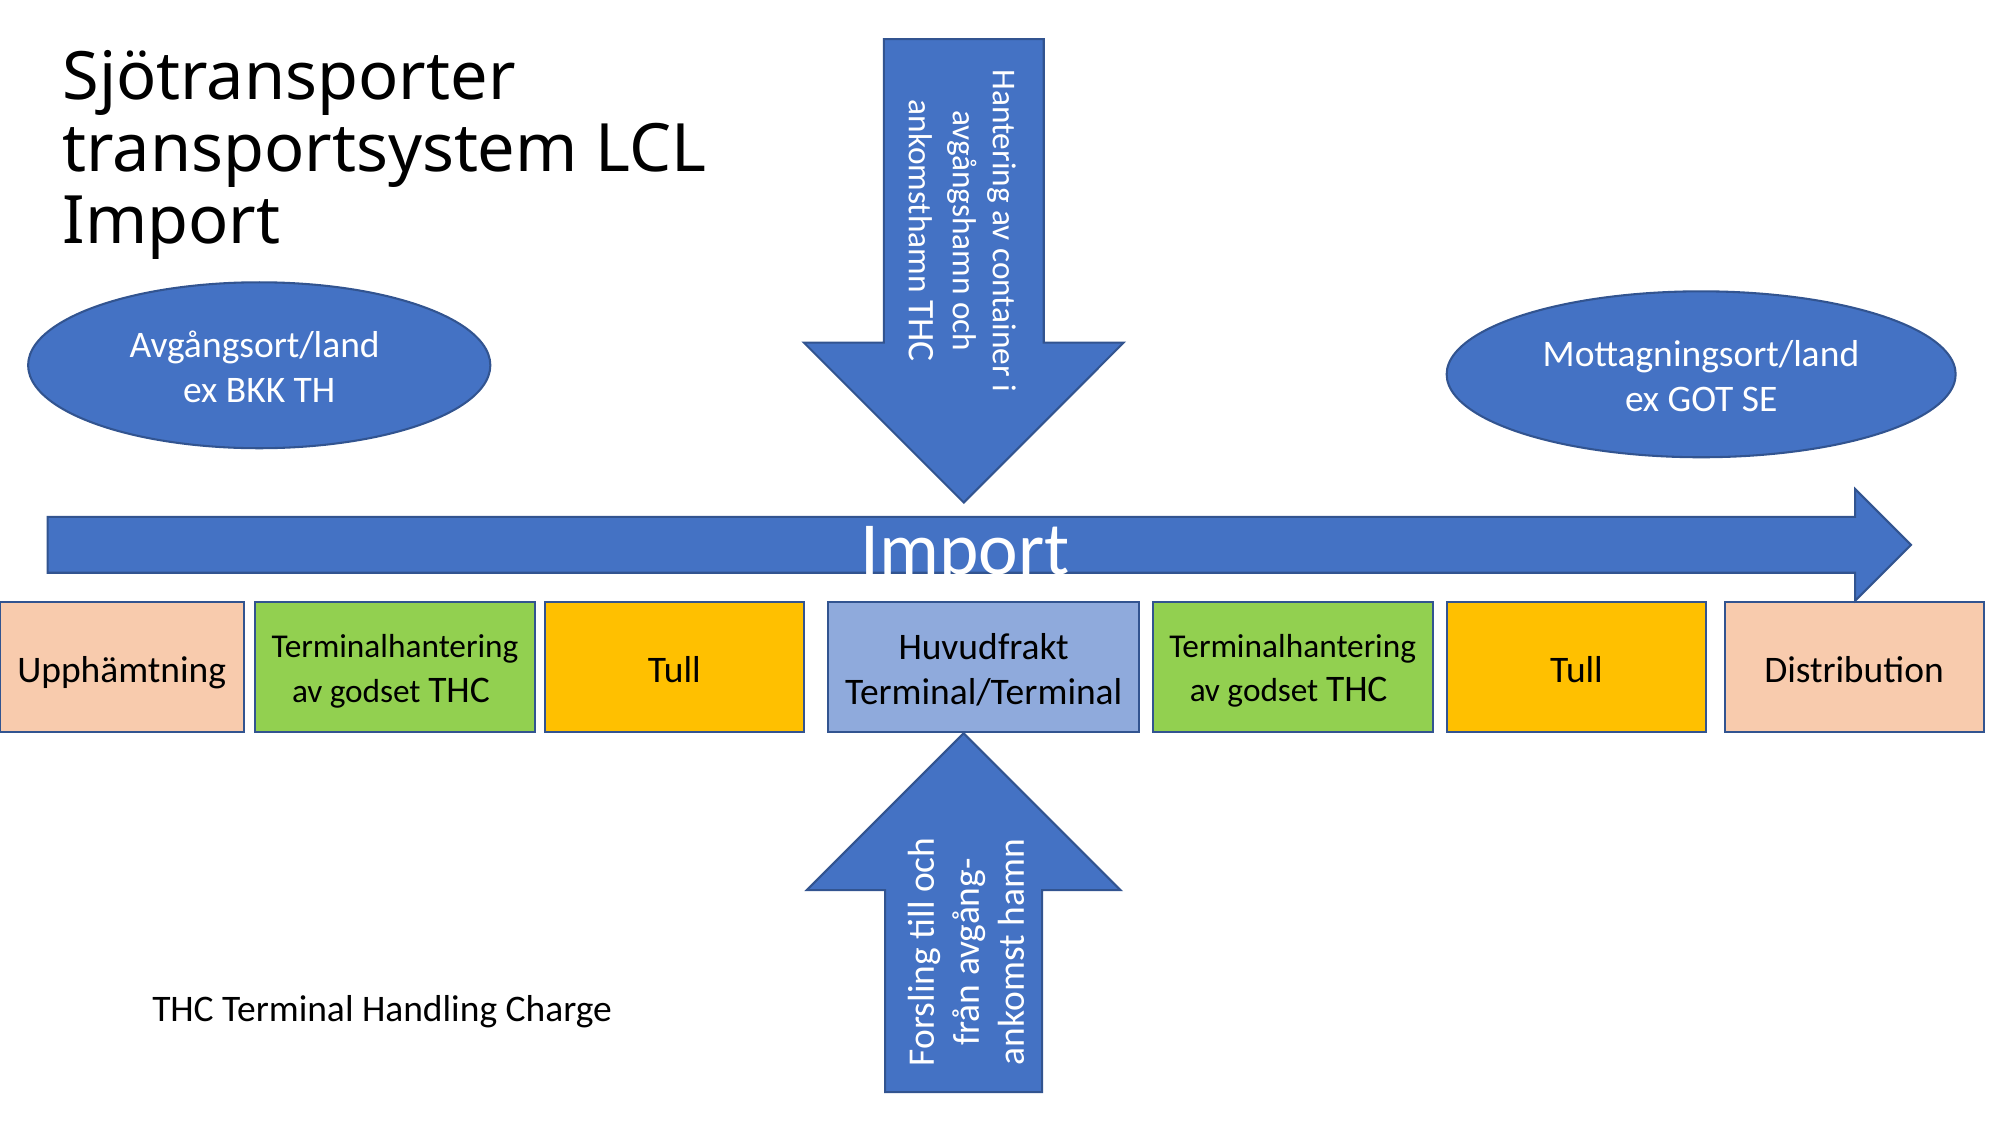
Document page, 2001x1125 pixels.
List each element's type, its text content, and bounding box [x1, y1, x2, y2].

text_box Mottagningsort/land ex GOT SE [1445, 290, 1957, 459]
text_box Distribution [1724, 601, 1985, 733]
text_box Upphämtning [0, 601, 245, 733]
text_box Tull [544, 601, 805, 733]
text_box THC Terminal Handling Charge [137, 976, 699, 1036]
text_box Import [46, 486, 1913, 604]
title Sjötransporter transportsystem LCL Import [47, 41, 872, 259]
text_box Terminalhantering av godset THC [1152, 601, 1434, 733]
text_box Tull [1446, 601, 1707, 733]
text_box Avgångsort/land ex BKK TH [27, 281, 492, 450]
text_box Huvudfrakt Terminal/Terminal [827, 601, 1140, 733]
text_box Forsling till och från avgång-ankomst hamn [804, 731, 1124, 1094]
text_box Hantering av container i avgångshamn och ankomsthamn THC [801, 38, 1127, 505]
text_box Terminalhantering av godset THC [254, 601, 536, 733]
